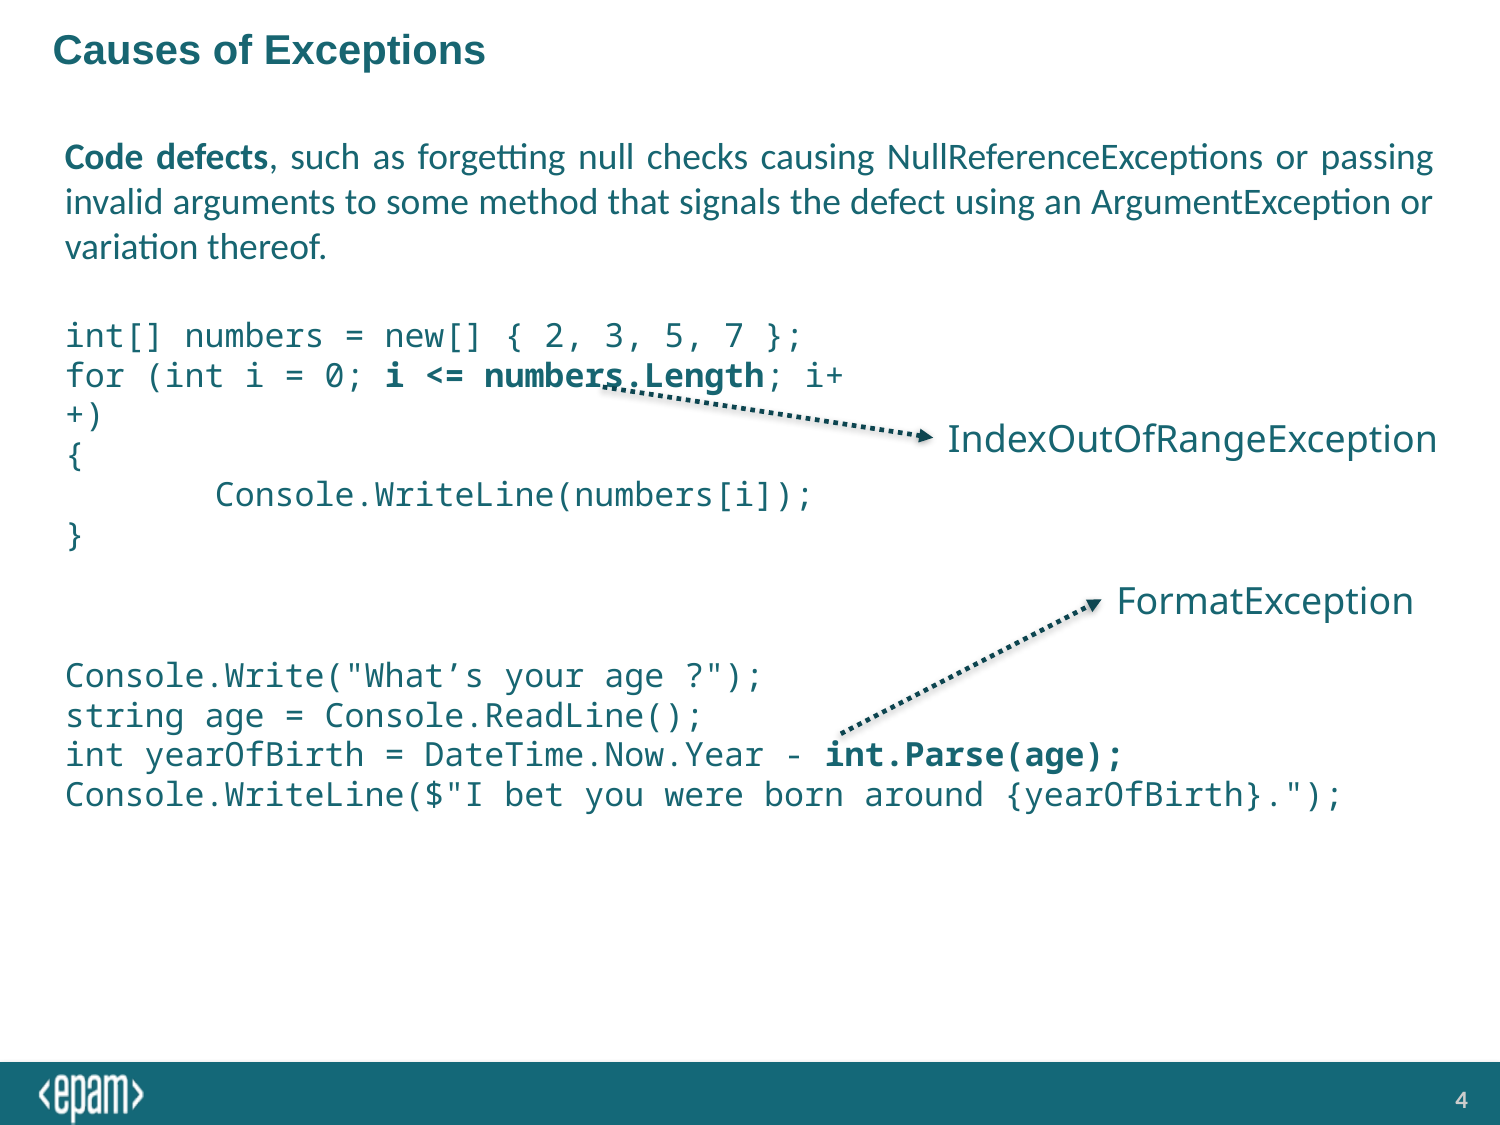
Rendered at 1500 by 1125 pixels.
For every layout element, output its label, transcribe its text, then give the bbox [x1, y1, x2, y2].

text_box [49, 124, 1451, 824]
title Causes of Exceptions [0, 0, 1500, 95]
picture [38, 1074, 144, 1125]
